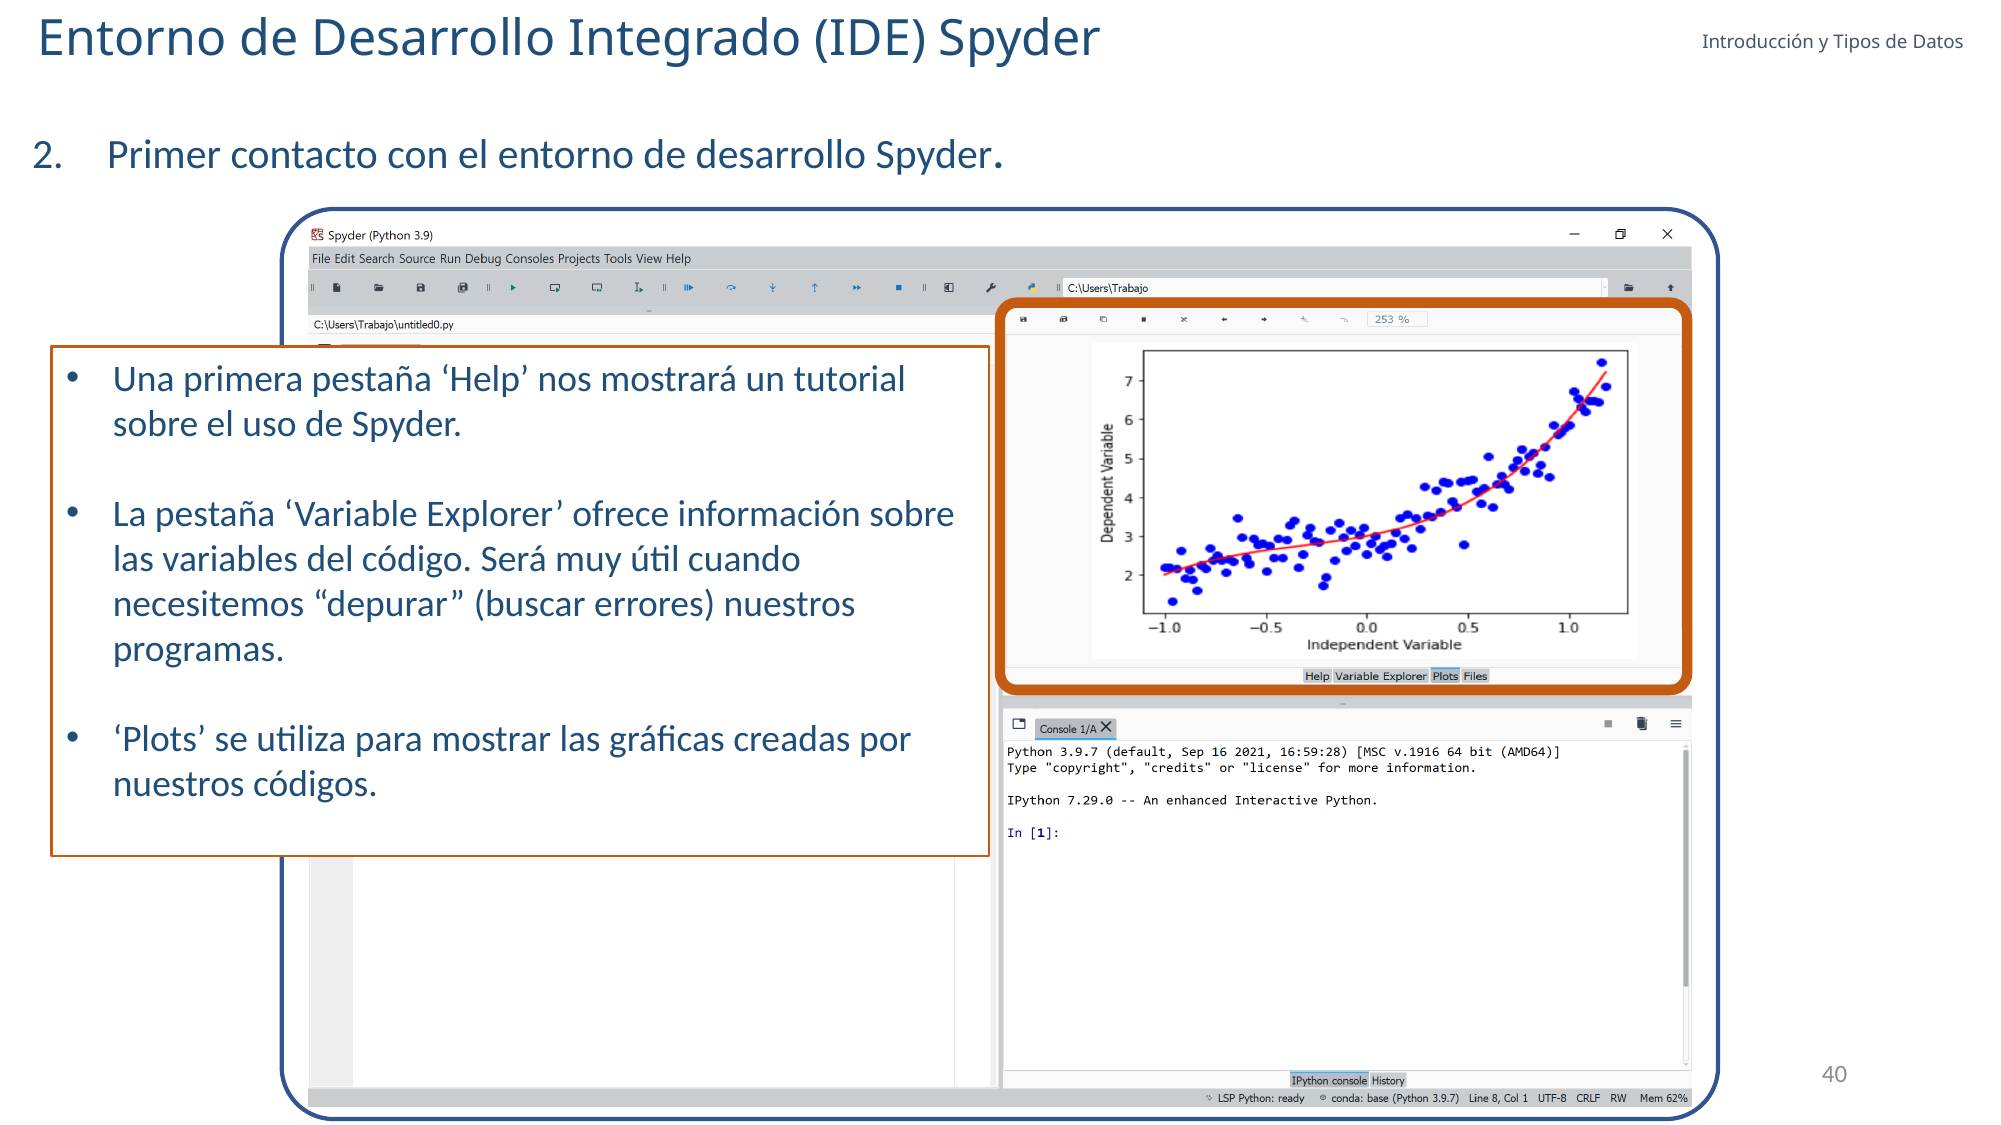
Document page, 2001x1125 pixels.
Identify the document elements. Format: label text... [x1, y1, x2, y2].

text_box [1692, 230, 1720, 1042]
text_box [280, 230, 307, 346]
picture [307, 224, 1692, 1107]
text_box Primer contacto con el entorno de desarrollo Spyder. [17, 119, 1945, 230]
text_box Introducción y Tipos de Datos [1614, 24, 2000, 70]
slide_number 40 [1692, 1042, 1863, 1103]
text_box Entorno de Desarrollo Integrado (IDE) Spyder [22, 0, 1117, 73]
text_box Una primera pestaña ‘Help’ nos mostrará un tutorial sobre el uso de Spyder. La pestaña ‘Variable Explorer’ ofrece información sobre las variables del código. Será muy útil cuando necesitemos “depurar” (buscar errores) nuestros programas. ‘Plots’ se utiliza para mostrar las gráficas creadas por nuestros códigos. [51, 346, 307, 856]
text_box [280, 856, 1706, 1121]
